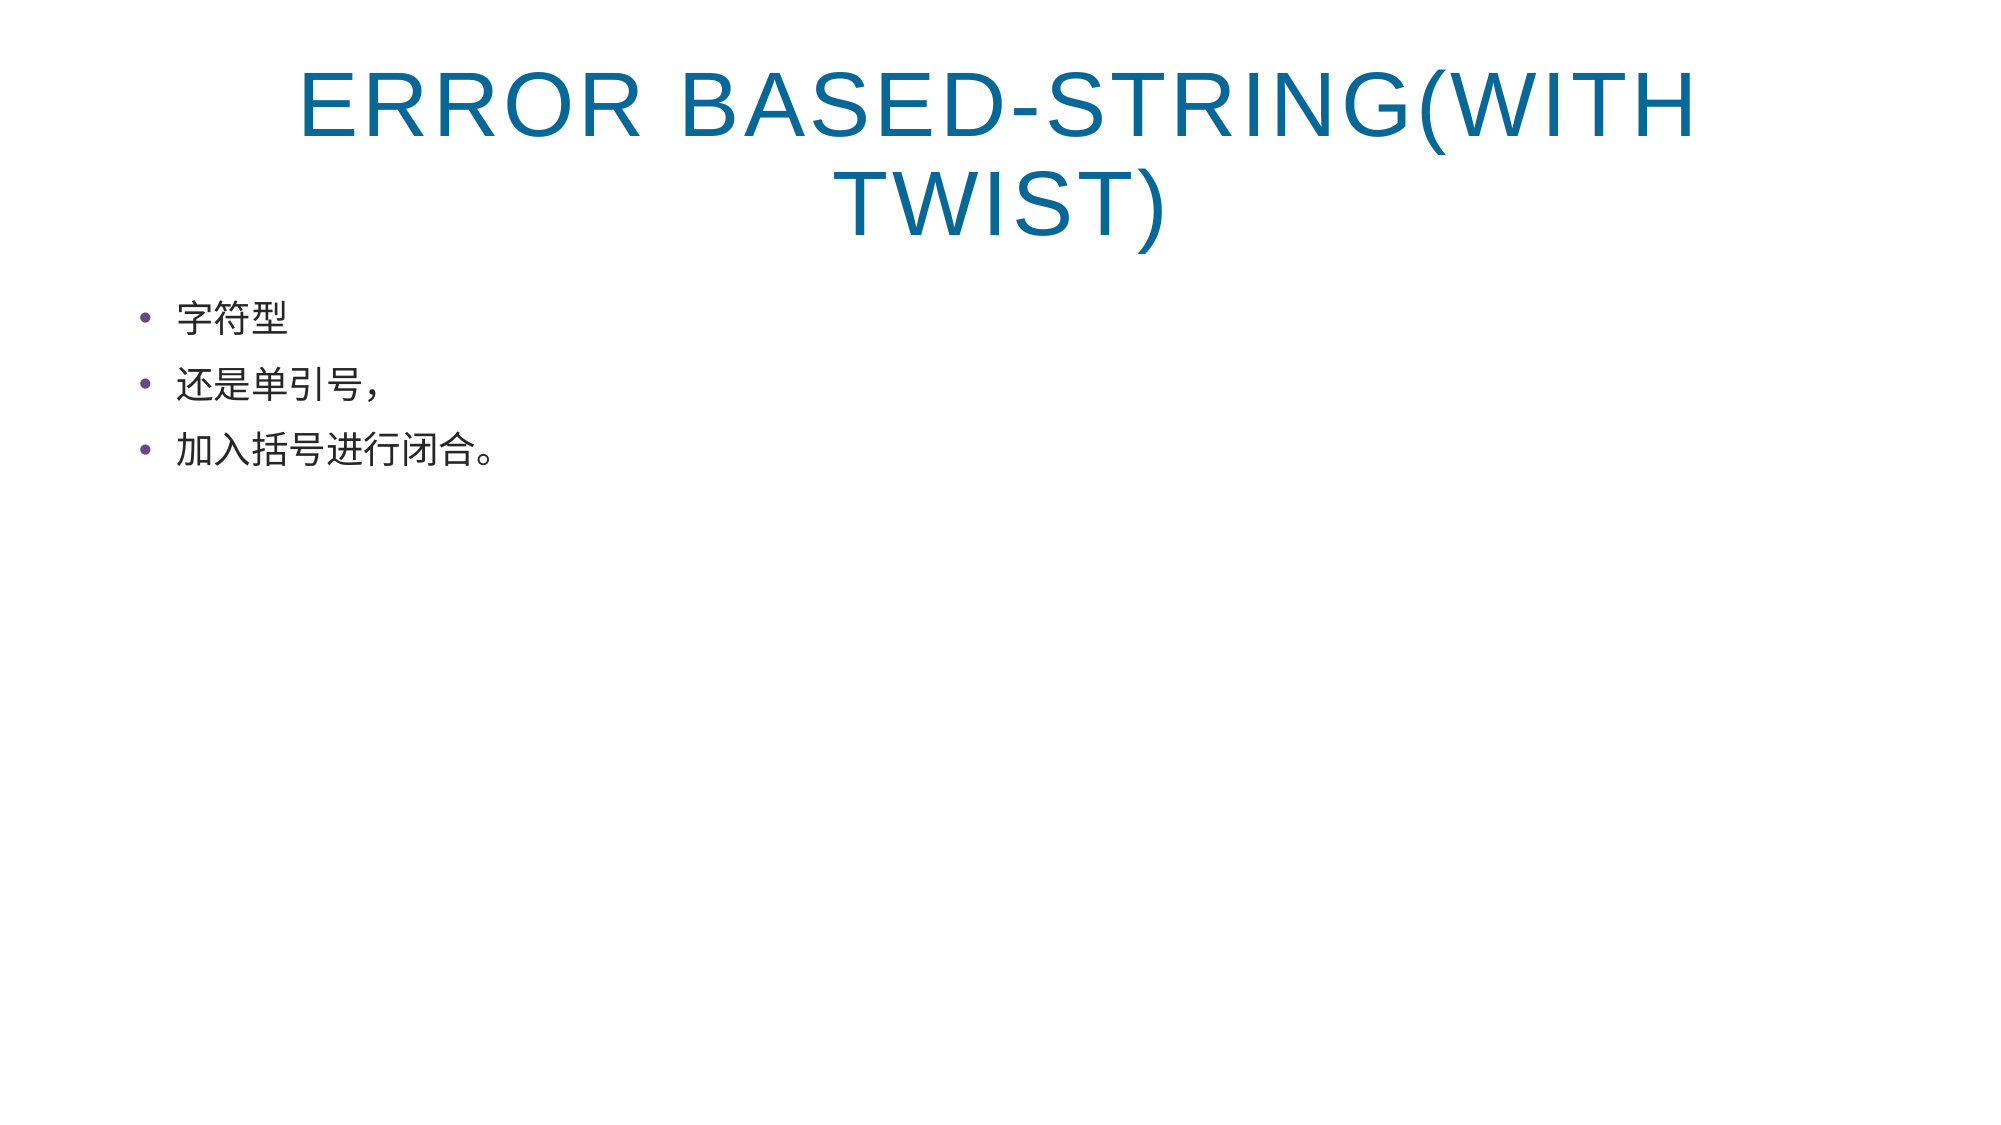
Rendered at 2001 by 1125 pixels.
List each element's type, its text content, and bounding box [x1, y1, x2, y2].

title Error Based-string(with Twist) [125, 50, 1876, 250]
list 字符型 还是单引号， 加入括号进行闭合。 [123, 287, 1874, 988]
